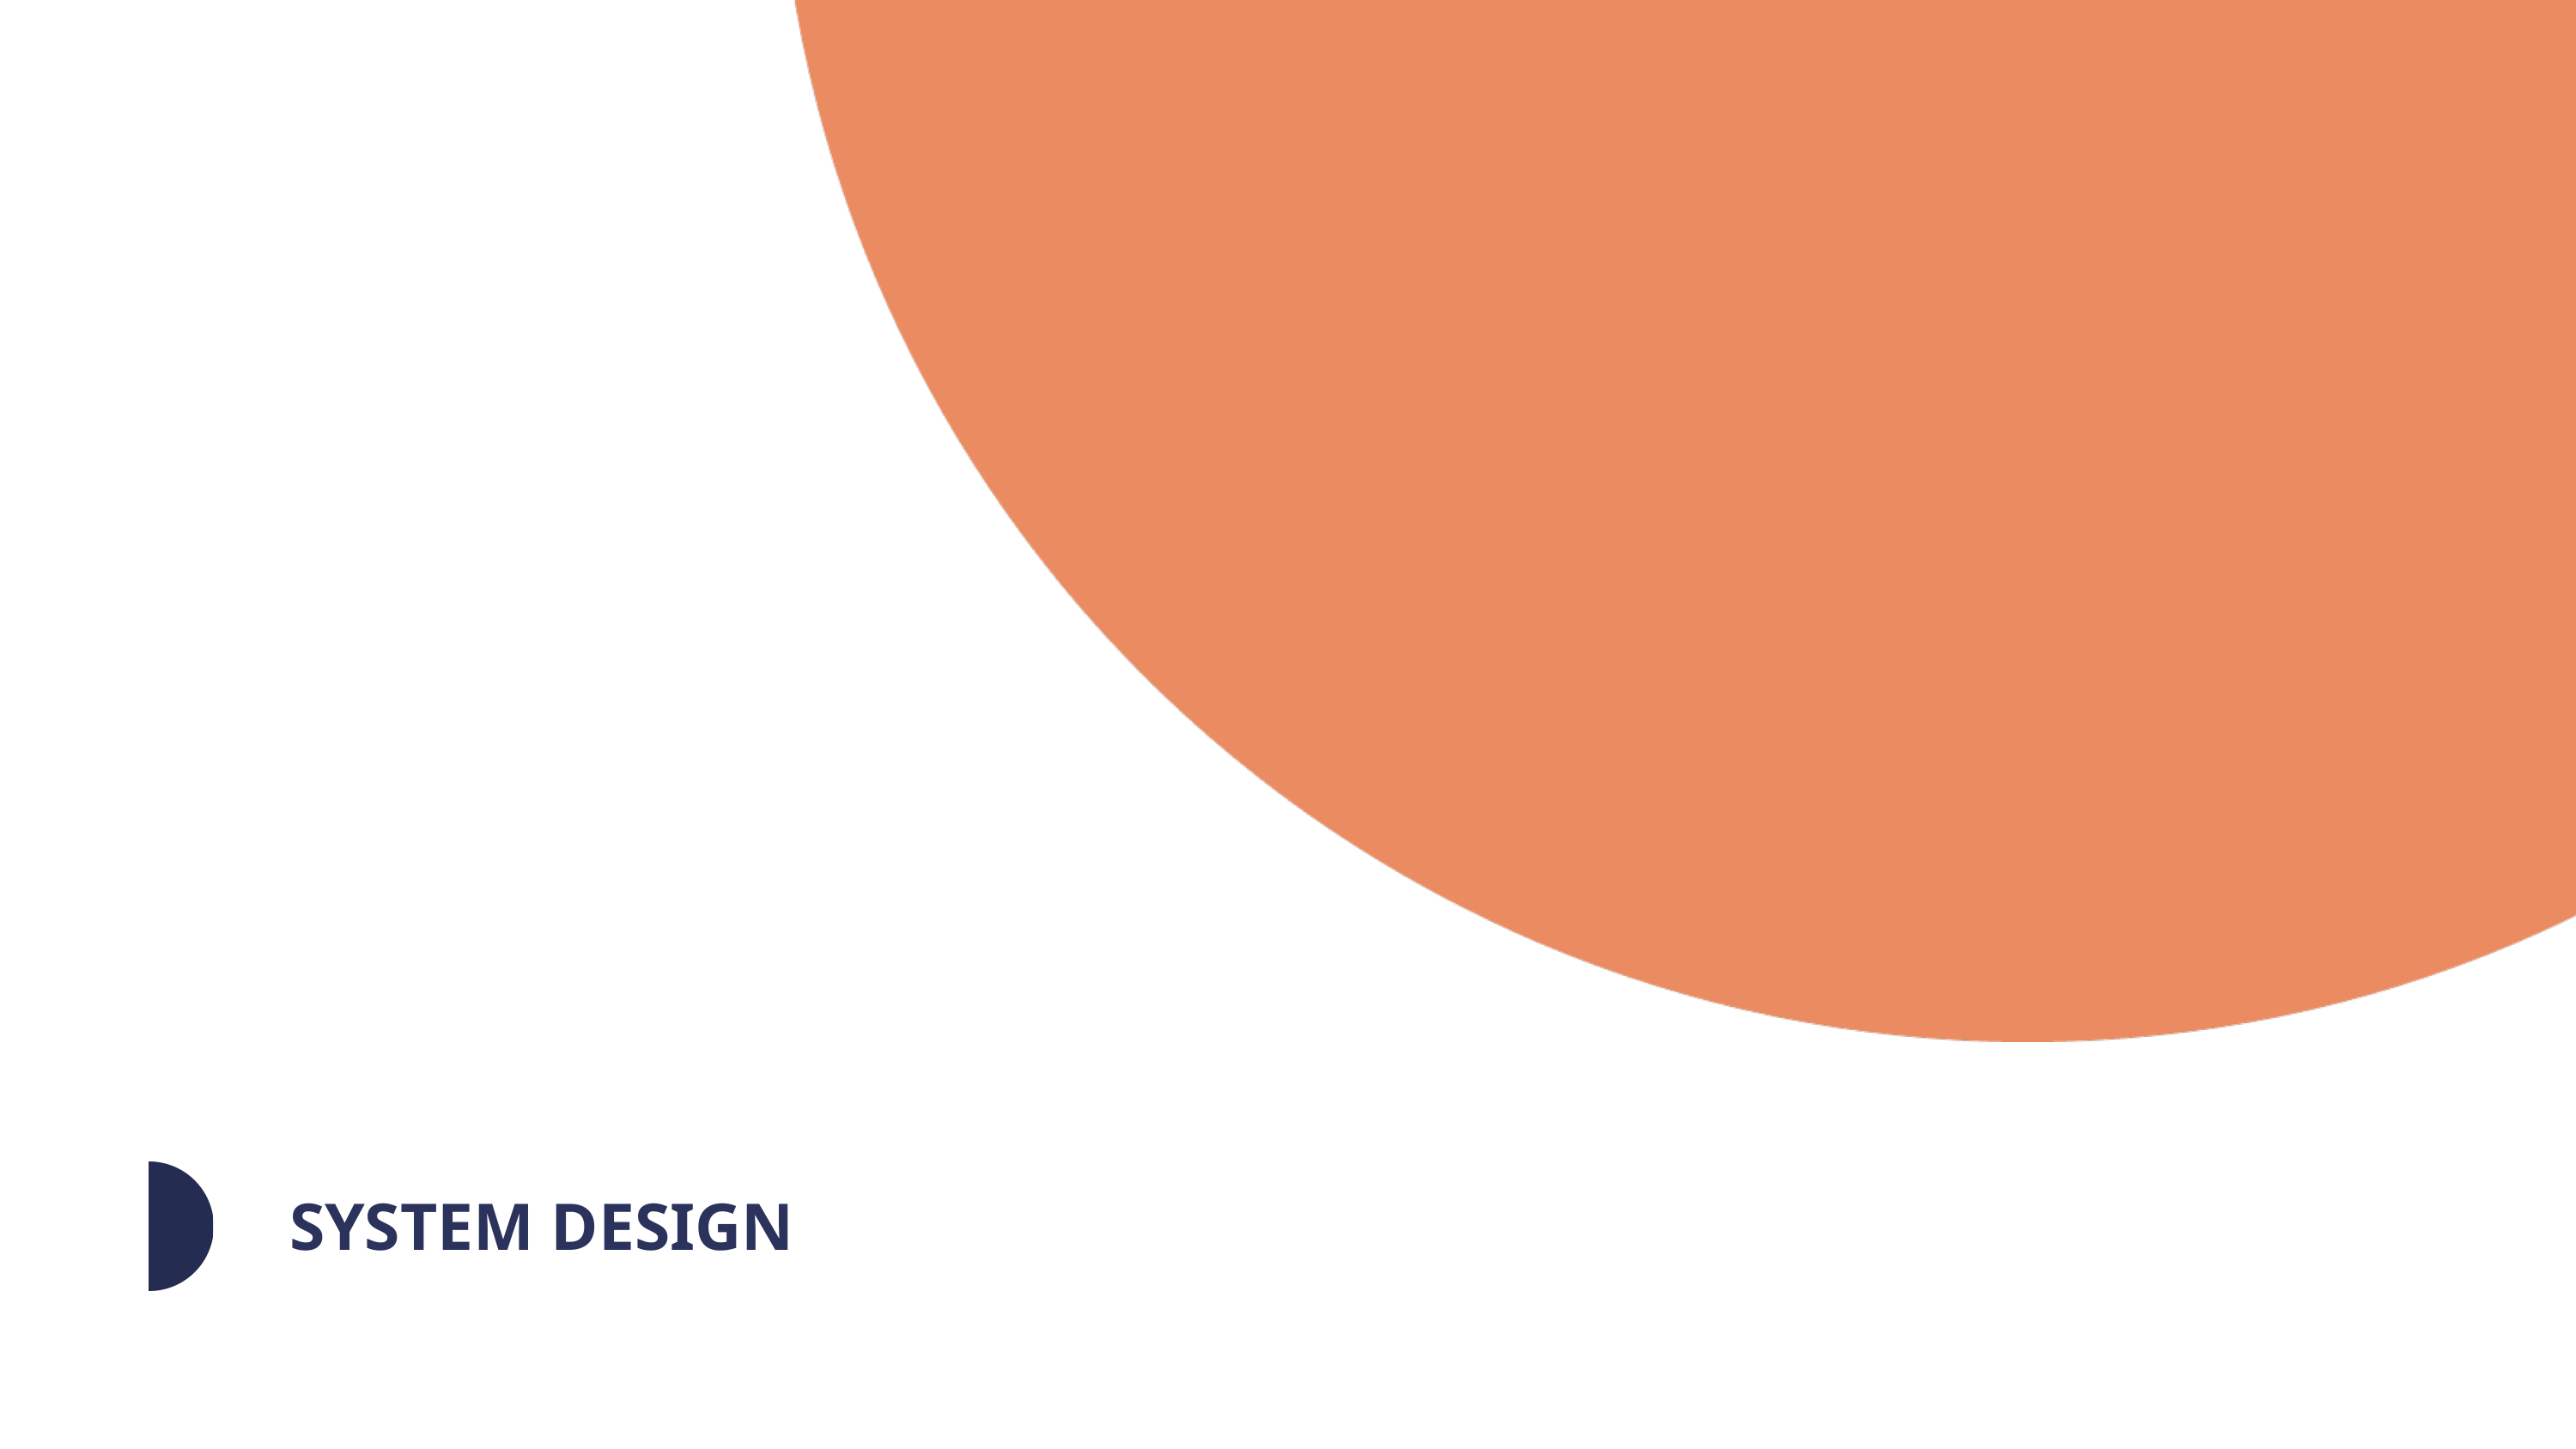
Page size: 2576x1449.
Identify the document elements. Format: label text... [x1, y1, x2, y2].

text_box SYSTEM DESIGN [289, 1192, 1170, 1334]
picture [716, 0, 2576, 1042]
picture [148, 1161, 214, 1292]
